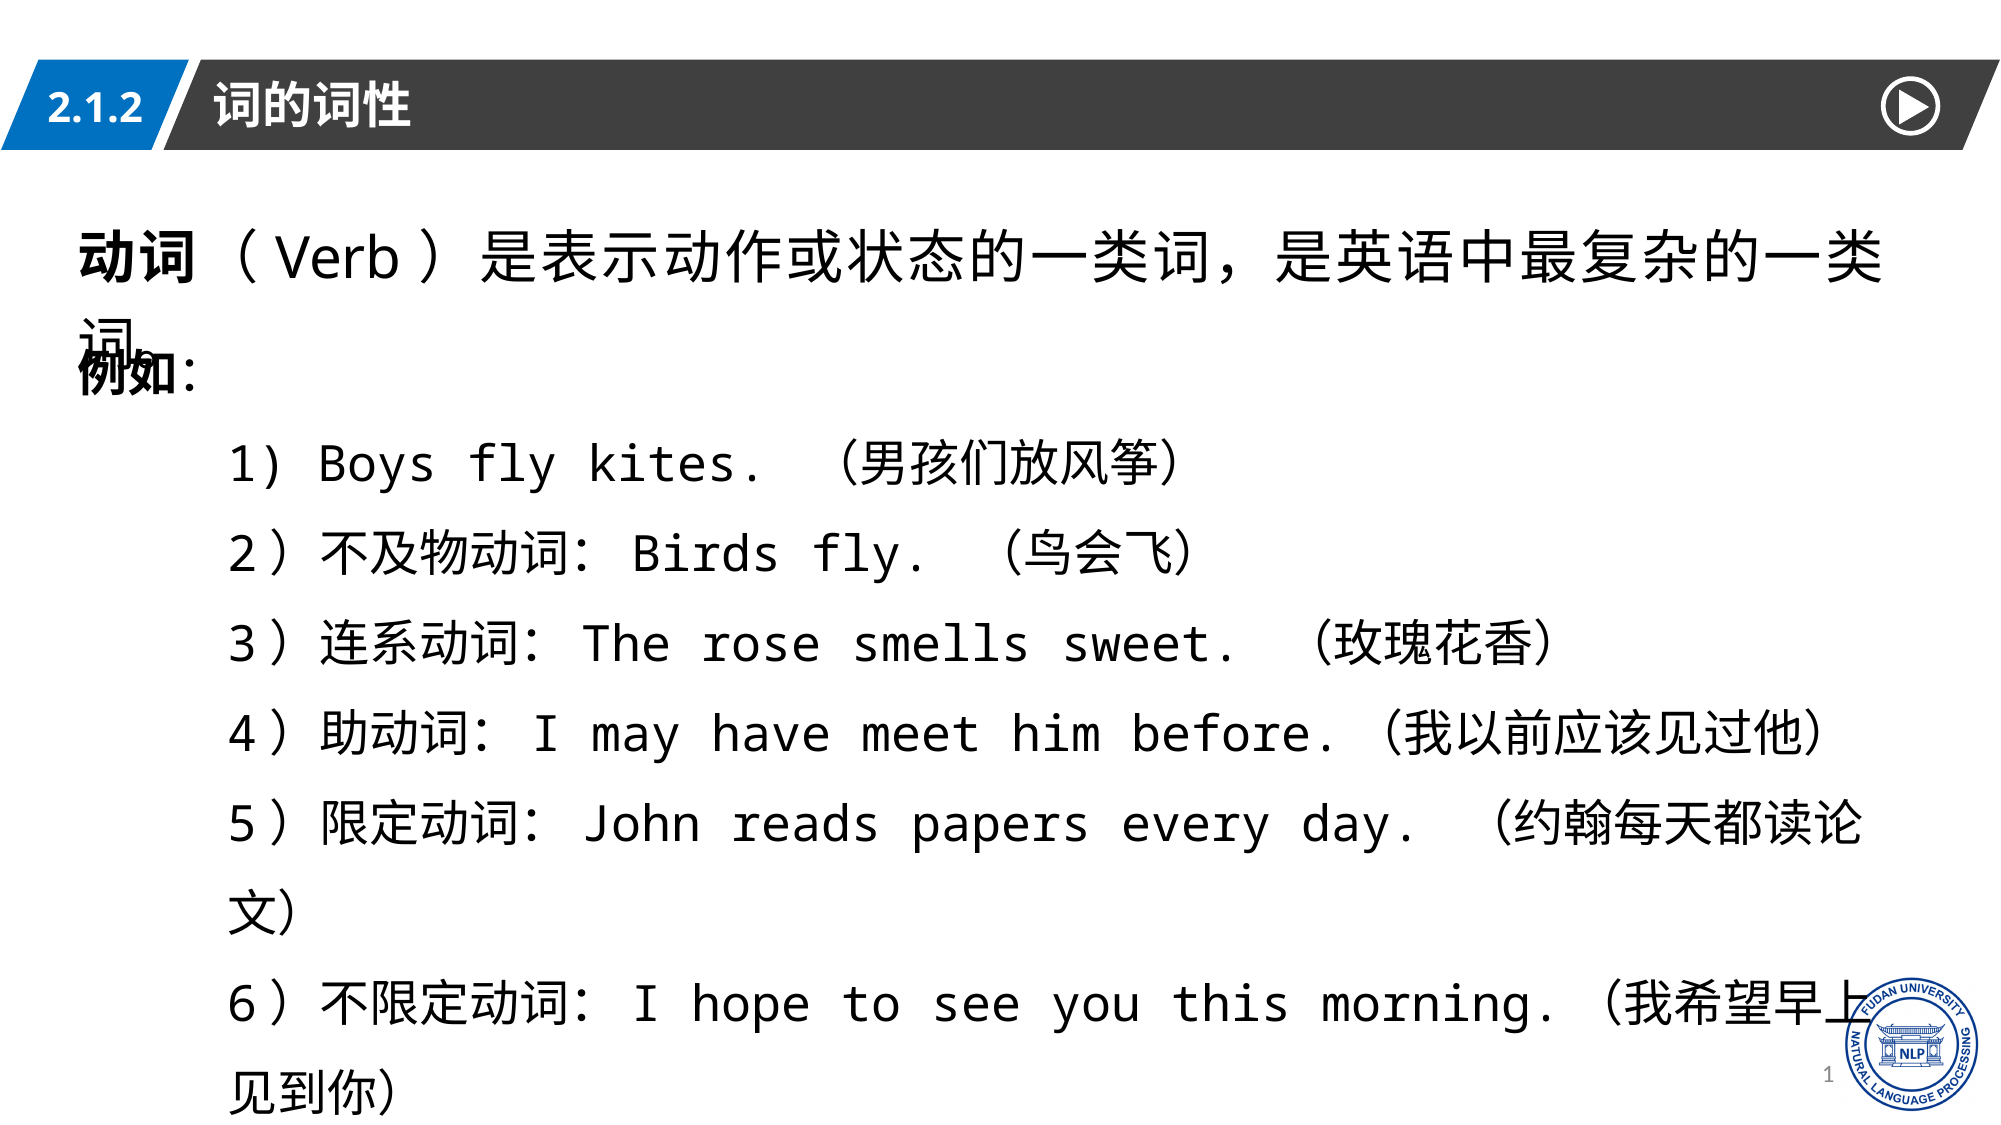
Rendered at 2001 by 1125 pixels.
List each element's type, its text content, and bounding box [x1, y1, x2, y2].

text_box [32, 59, 189, 120]
picture [1938, 972, 1985, 1117]
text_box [1883, 78, 1939, 134]
text_box [1, 89, 157, 150]
text_box 例如： 1) Boys fly kites. （男孩们放风筝） 2）不及物动词：Birds fly. （鸟会飞） 3）连系动词：The rose smells sweet. （玫瑰花香） 4）助动词：I may have meet him before.（我以前应该见过他） 5）限定动词：John reads papers every day. （约翰每天都读论文） 6）不限定动词：I hope to see you this morning.（我希望早上见到你） 7）短语动词：Tom called up George. (汤姆给乔治打了电话) [62, 304, 1938, 1125]
text_box [163, 59, 2000, 150]
text_box 动词（Verb）是表示动作或状态的一类词，是英语中最复杂的一类词。 [62, 195, 1900, 304]
text_box 词的词性 [198, 66, 428, 142]
text_box 2.1.2 [26, 73, 164, 138]
